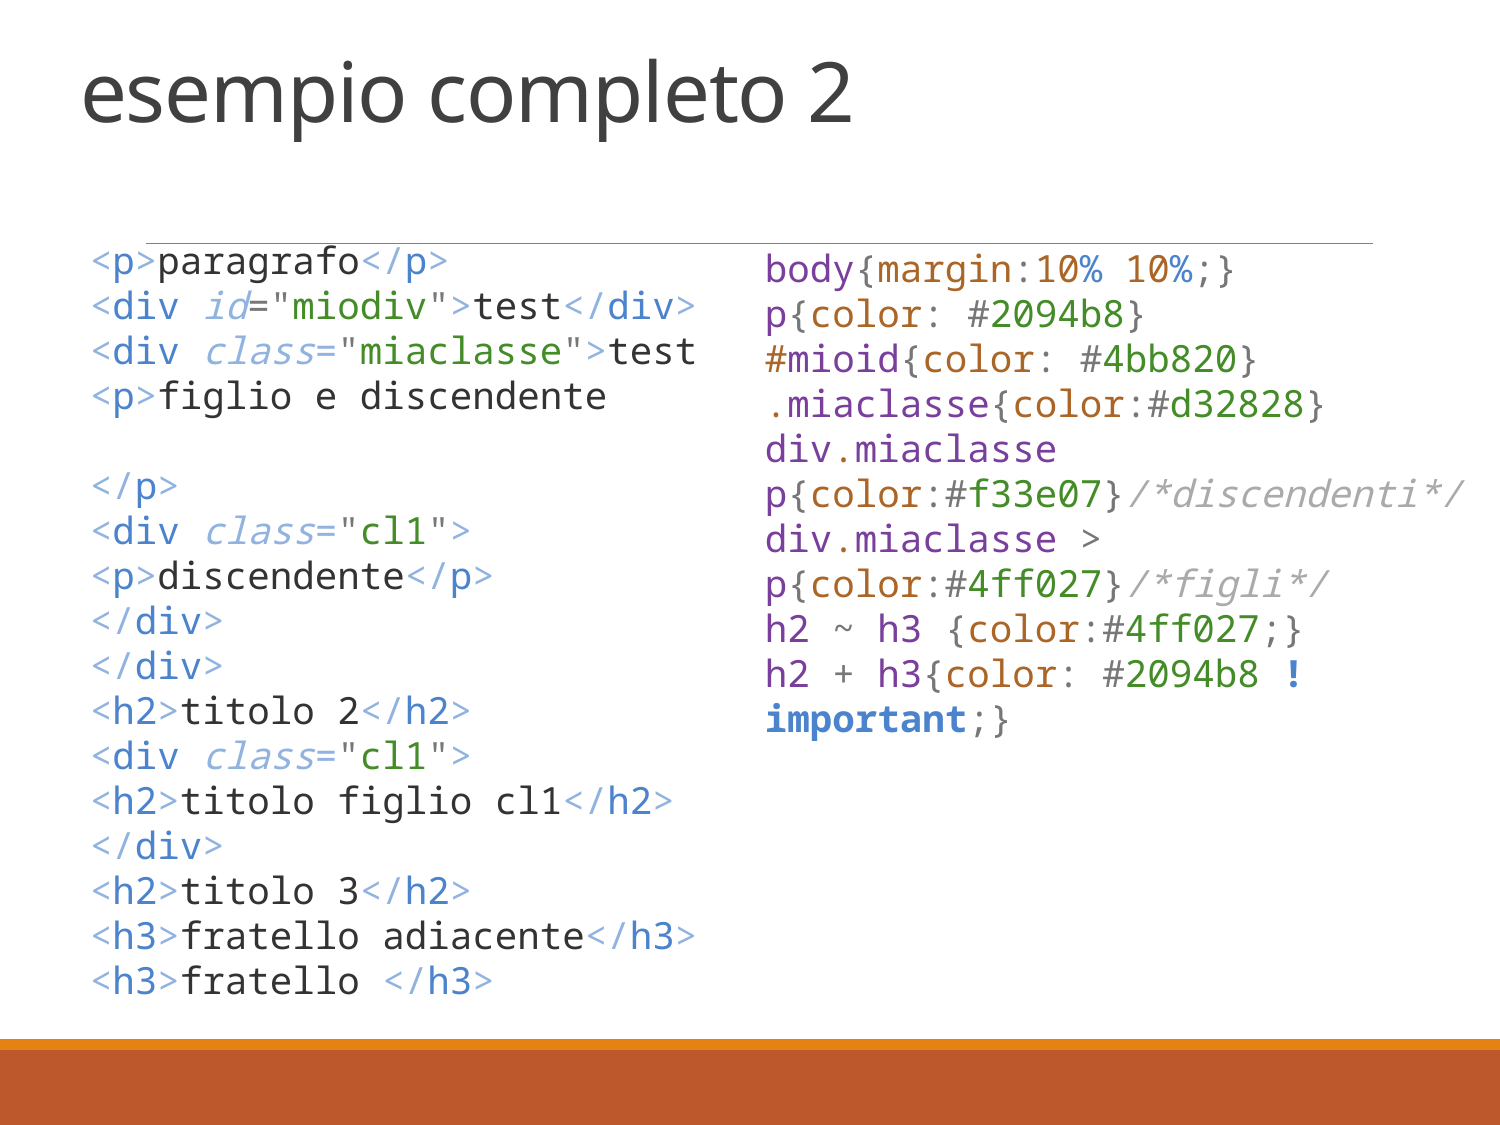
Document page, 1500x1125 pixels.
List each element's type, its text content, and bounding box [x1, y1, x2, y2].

title esempio completo 2 [64, 47, 1424, 244]
text_box body{margin:10% 10%;} p{color: #2094b8} #mioid{color: #4bb820} .miaclasse{color:#d32828} div.miaclasse p{color:#f33e07}/*discendenti*/ div.miaclasse > p{color:#4ff027}/*figli*/ h2 ~ h3 {color:#4ff027;} h2 + h3{color: #2094b8 !important;} [825, 237, 1500, 748]
text_box <p>paragrafo</p> <div id="miodiv">test</div> <div class="miaclasse">test <p>figlio e discendente </p> <div class="cl1"> <p>discendente</p> </div> </div> <h2>titolo 2</h2> <div class="cl1"> <h2>titolo figlio cl1</h2> </div> <h2>titolo 3</h2> <h3>fratello adiacente</h3> <h3>fratello </h3> [74, 229, 825, 1010]
